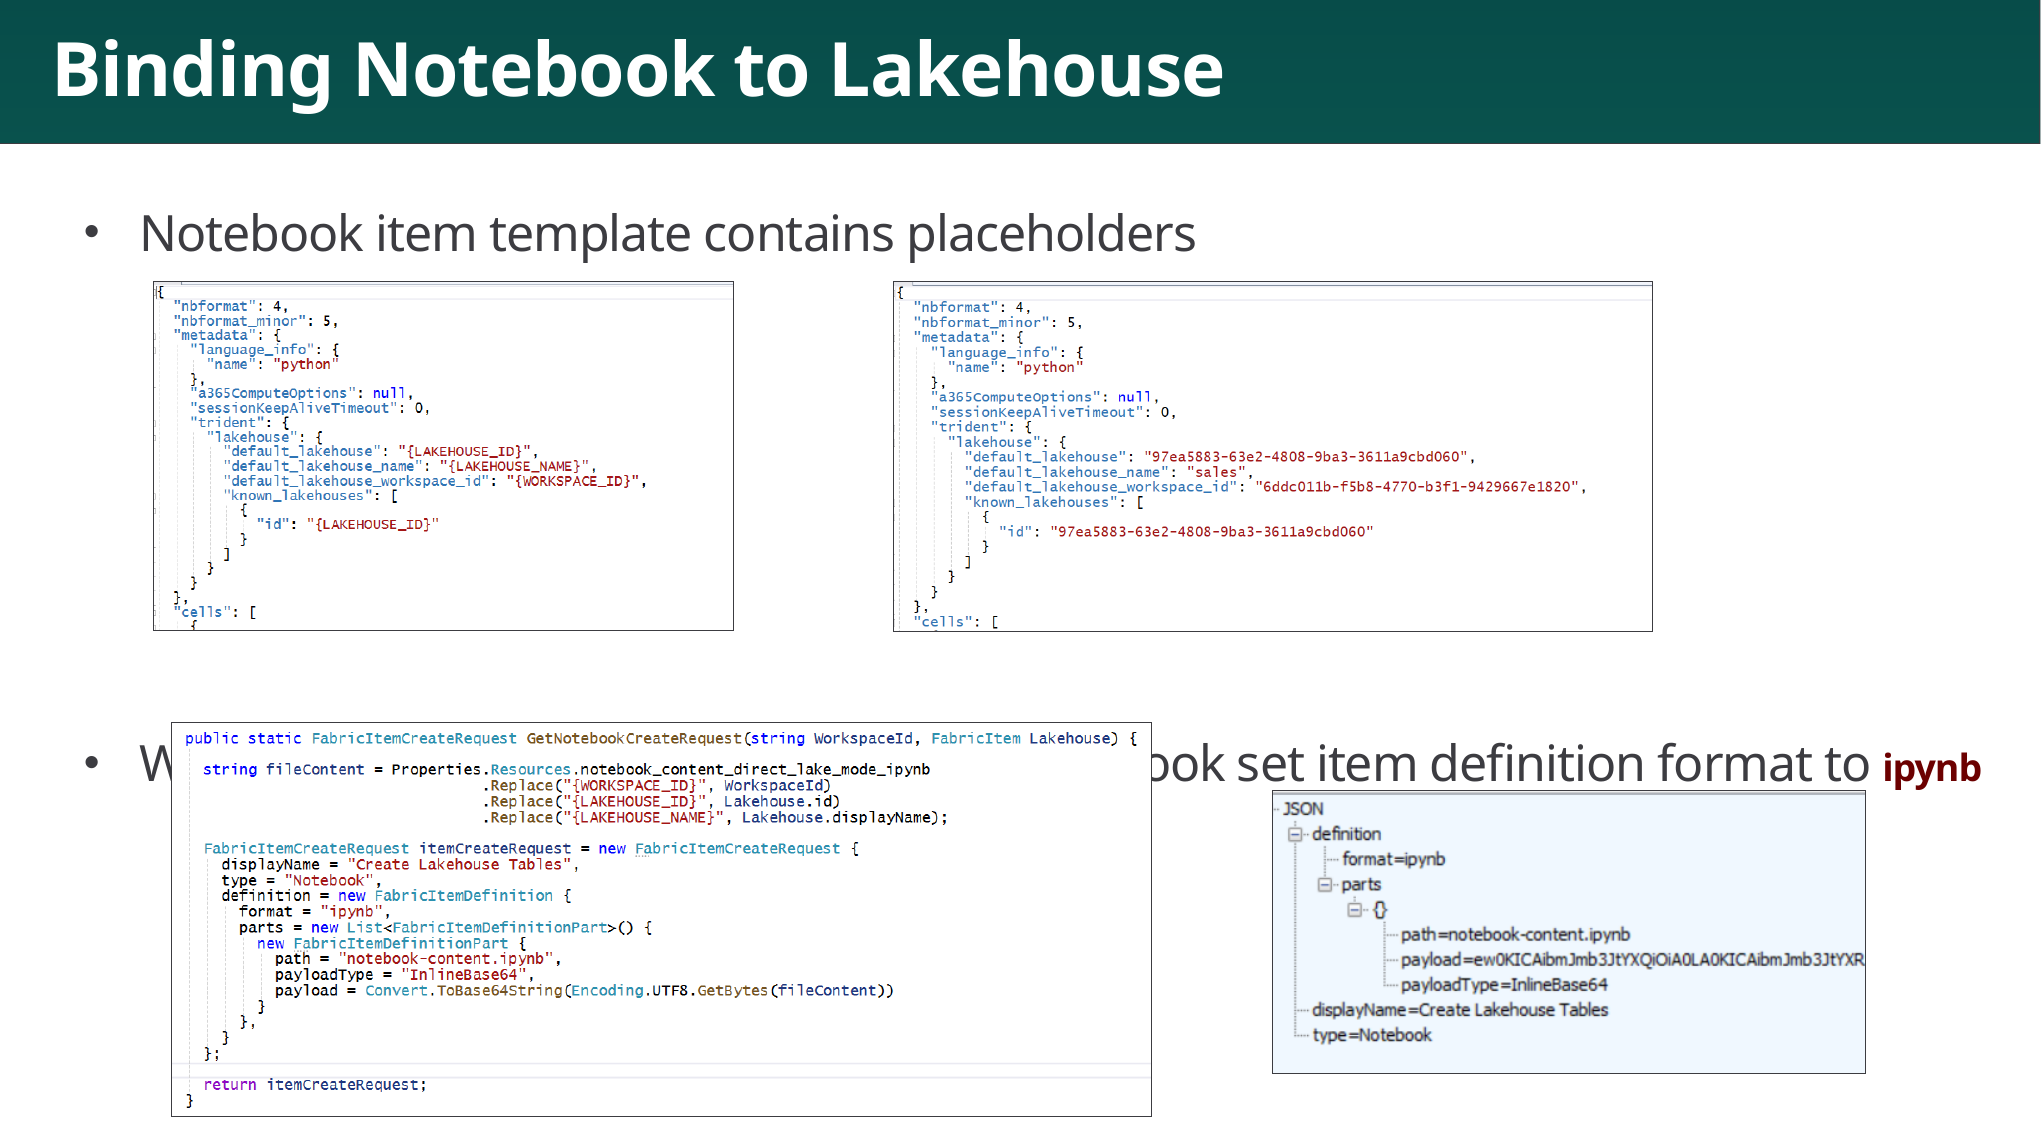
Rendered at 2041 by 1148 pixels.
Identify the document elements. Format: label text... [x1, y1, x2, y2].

picture [893, 281, 1653, 632]
picture [170, 722, 1152, 1117]
list Notebook item template contains placeholders When creating item definition with for notebook set item definition format to ipynb [83, 201, 1988, 791]
picture [153, 281, 734, 631]
title Binding Notebook to Lakehouse [51, 31, 1988, 113]
picture [1272, 790, 1866, 1074]
